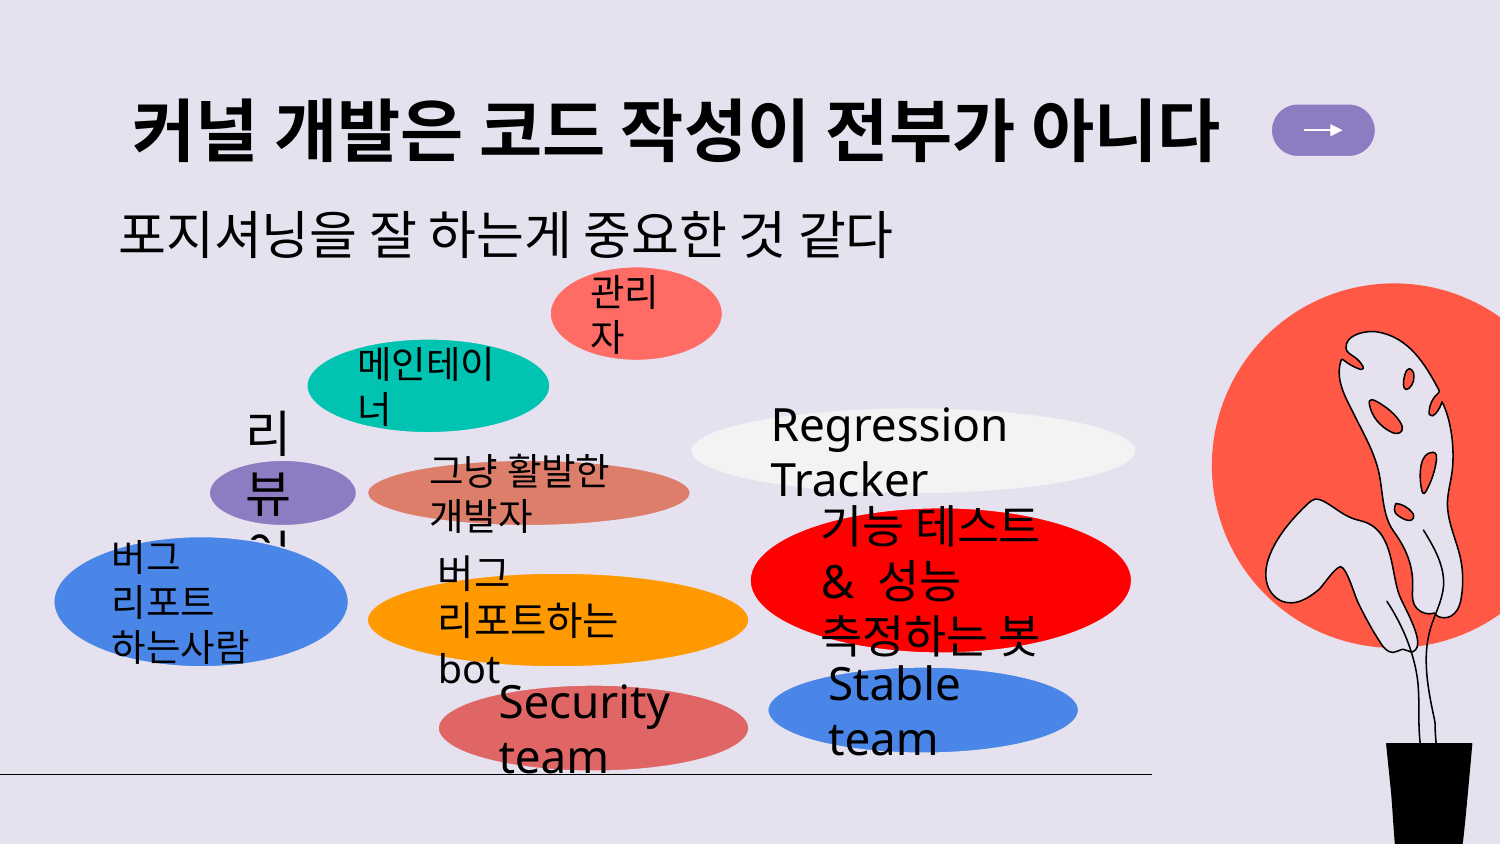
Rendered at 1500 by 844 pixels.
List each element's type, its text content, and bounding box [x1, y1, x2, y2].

text_box 그냥 활발한 개발자 [367, 460, 691, 526]
text_box Stable team [767, 666, 1079, 754]
text_box Security team [438, 684, 750, 772]
text_box 버그 리포트하는 bot [367, 573, 749, 667]
text_box 리뷰어 [209, 460, 357, 526]
text_box Regression Tracker [690, 407, 1137, 494]
text_box 버그 리포트 하는사람 [53, 536, 349, 667]
text_box 메인테이너 [306, 338, 551, 433]
text_box 기능 테스트 & 성능 측정하는 봇 [749, 507, 1132, 654]
title 커널 개발은 코드 작성이 전부가 아니다 [116, 72, 1383, 167]
text_box 관리자 [550, 266, 723, 361]
title 포지셔닝을 잘 하는게 중요한 것 같다 [103, 187, 1370, 282]
